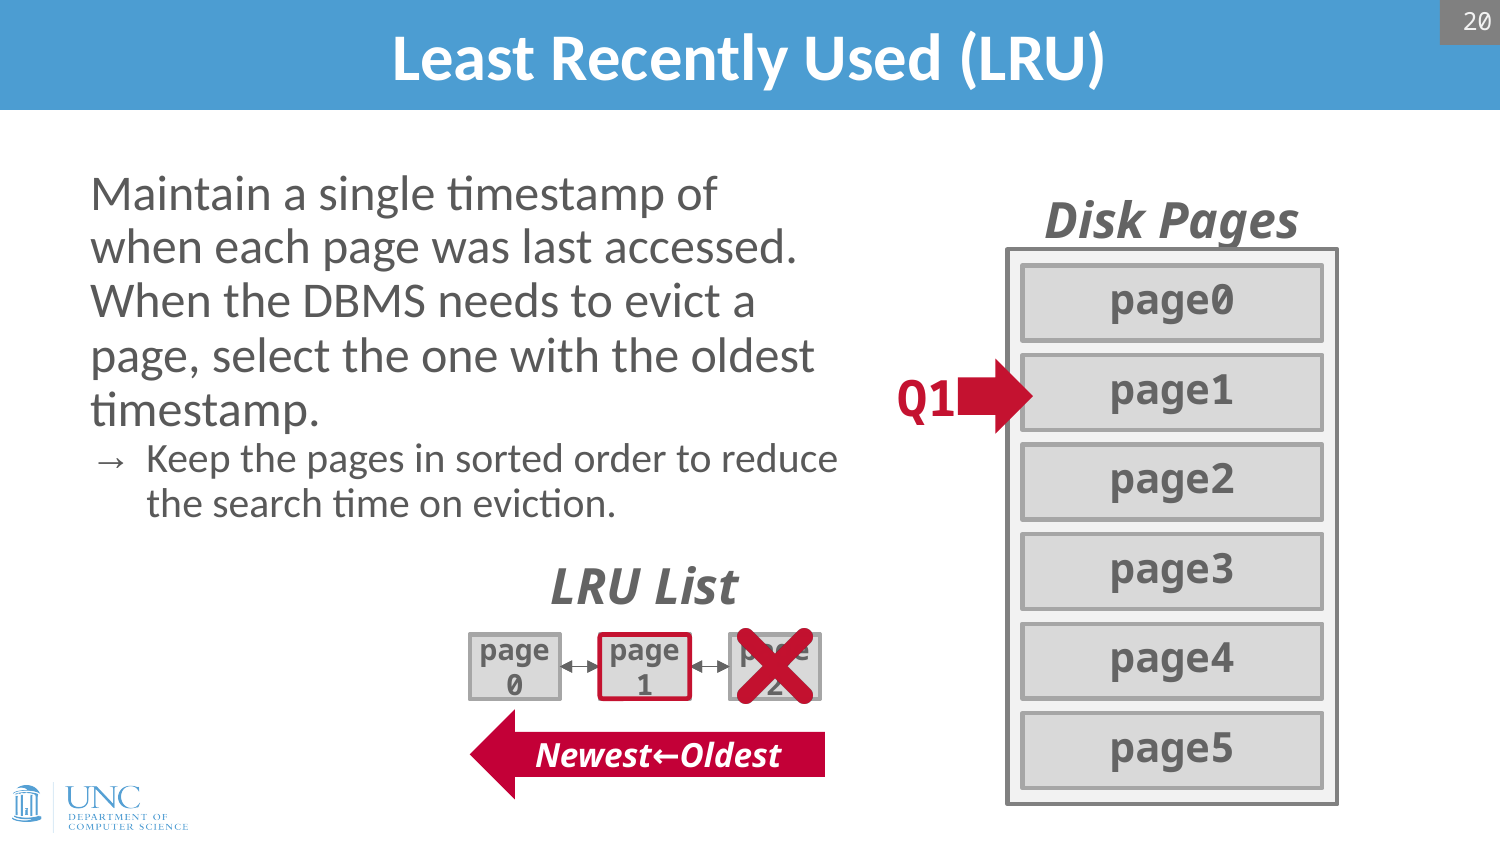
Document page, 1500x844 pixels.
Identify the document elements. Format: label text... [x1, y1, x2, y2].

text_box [1022, 265, 1323, 789]
text_box Newest←Oldest [469, 709, 825, 800]
text_box Disk Pages [1044, 200, 1301, 247]
picture [736, 628, 813, 705]
text_box 20 [1439, 0, 1500, 45]
text_box [1005, 247, 1339, 806]
text_box LRU List [550, 566, 740, 615]
title Least Recently Used (LRU) [0, 0, 1500, 110]
picture [12, 782, 188, 833]
list Maintain a single timestamp of when each page was last accessed. When the DBMS needs to evict a page, select the one with the oldest timestamp. Keep the pages in sorted order to reduce the search time on eviction. [75, 159, 855, 760]
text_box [469, 634, 731, 699]
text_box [897, 358, 1034, 434]
